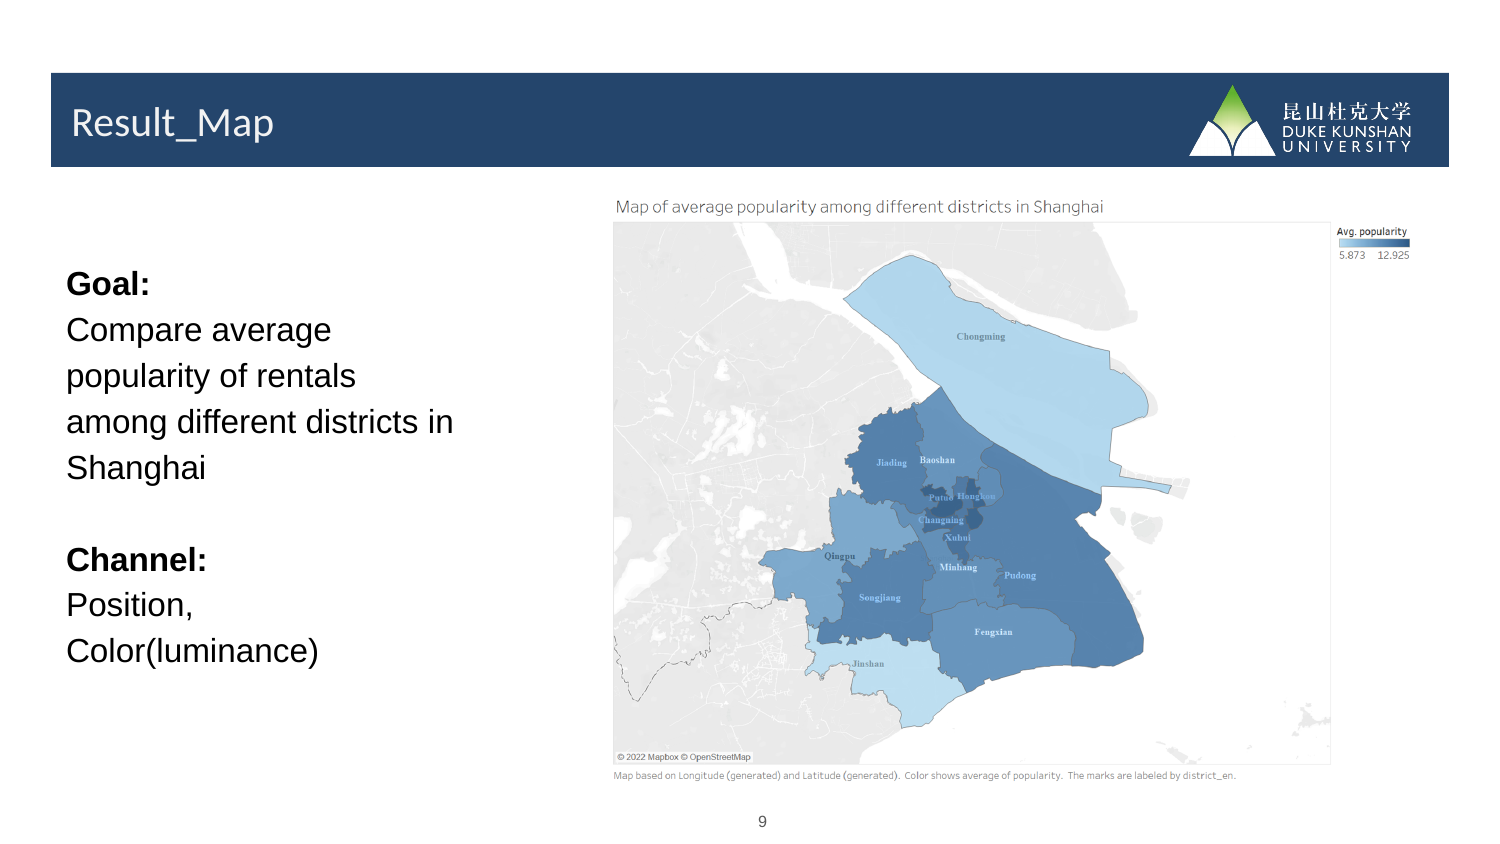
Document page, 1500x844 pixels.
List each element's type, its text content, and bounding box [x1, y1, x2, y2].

title Result_Map [51, 72, 1449, 167]
picture [1187, 83, 1412, 157]
slide_number ‹#› [727, 806, 773, 837]
picture [613, 191, 1412, 782]
text_box Goal: Compare average popularity of rentals among different districts in Shanghai Channel: Position, Color(luminance) [51, 241, 474, 685]
